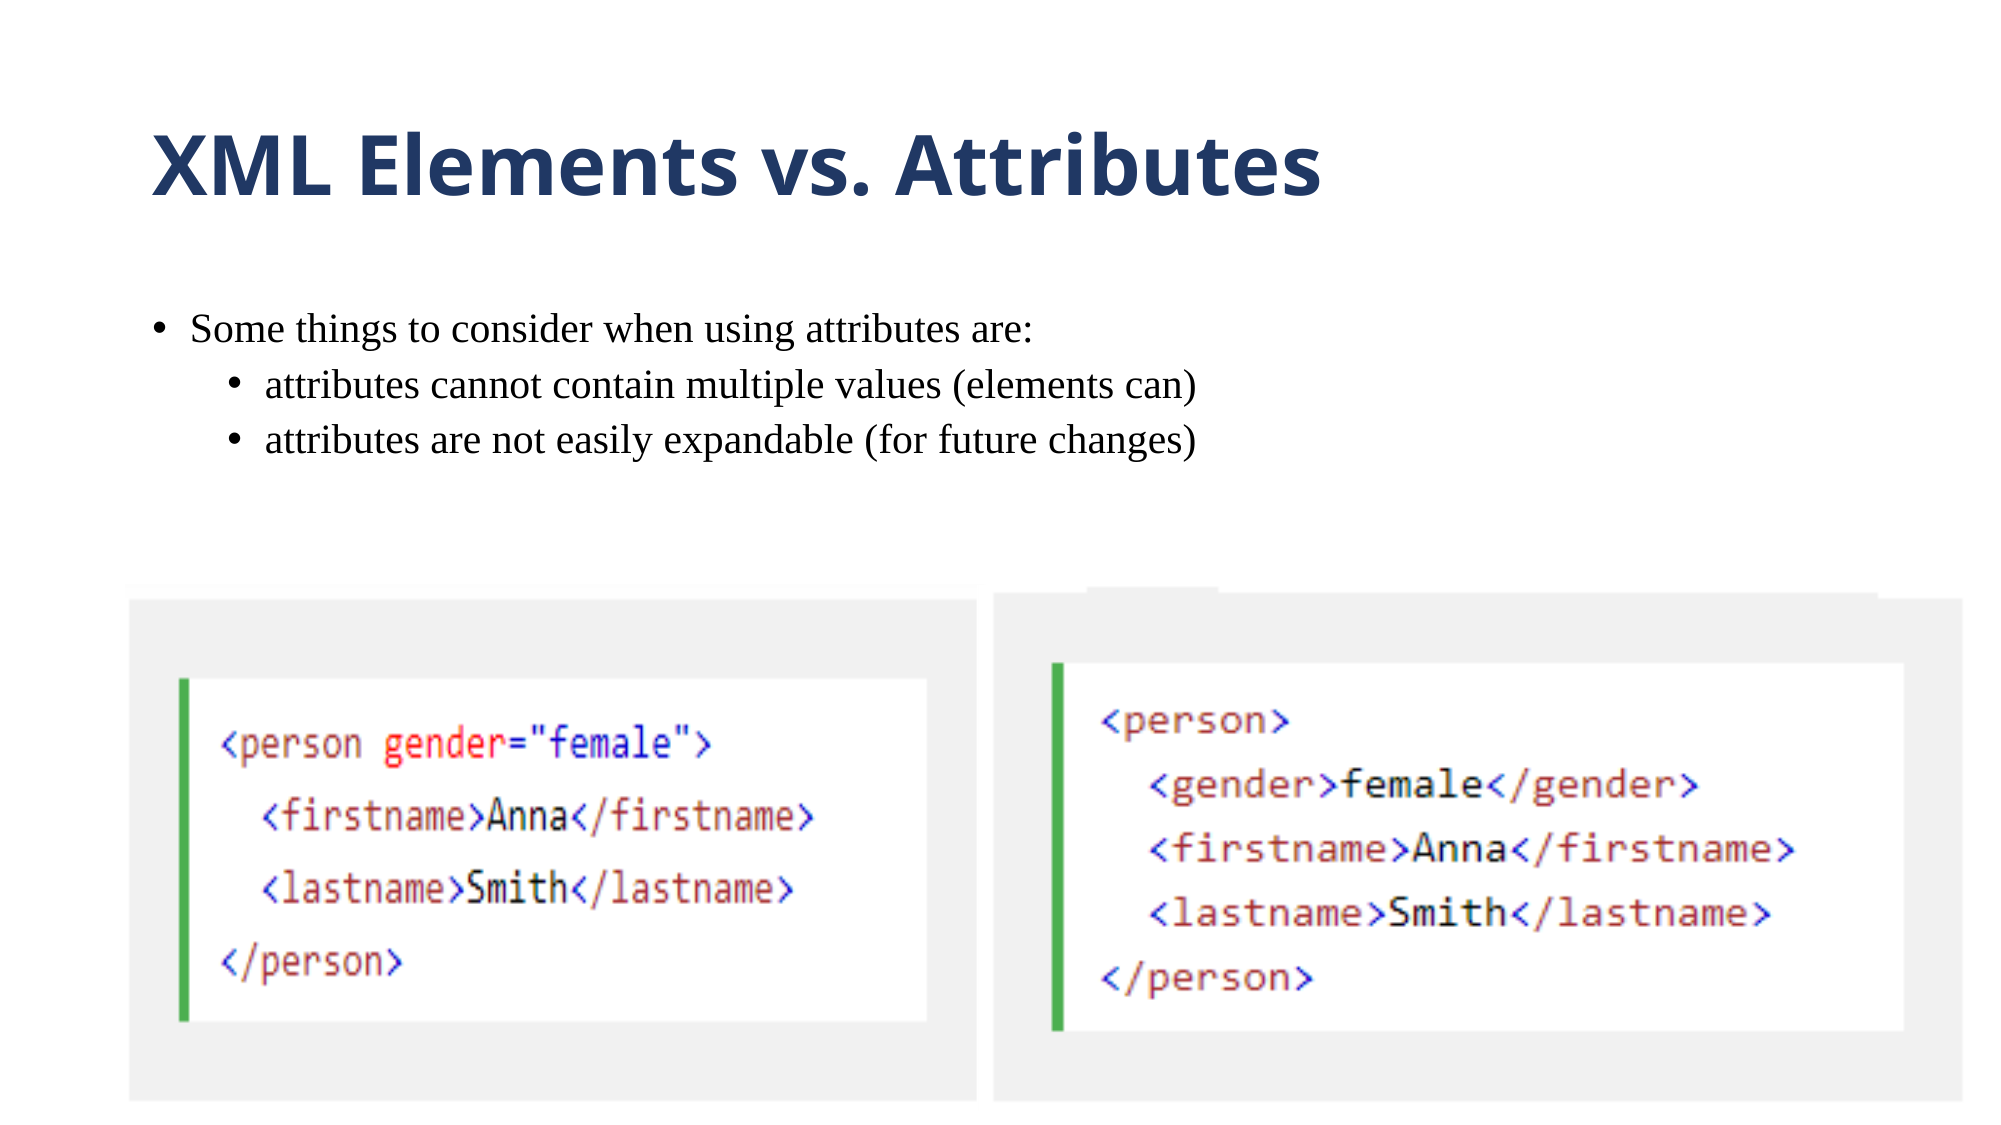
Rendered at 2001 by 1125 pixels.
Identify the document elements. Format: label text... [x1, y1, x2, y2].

picture [125, 584, 1978, 1125]
title XML Elements vs. Attributes [137, 59, 1863, 278]
list Some things to consider when using attributes are: attributes cannot contain multiple values (elements can) attributes are not easily expandable (for future changes) [137, 299, 1863, 585]
